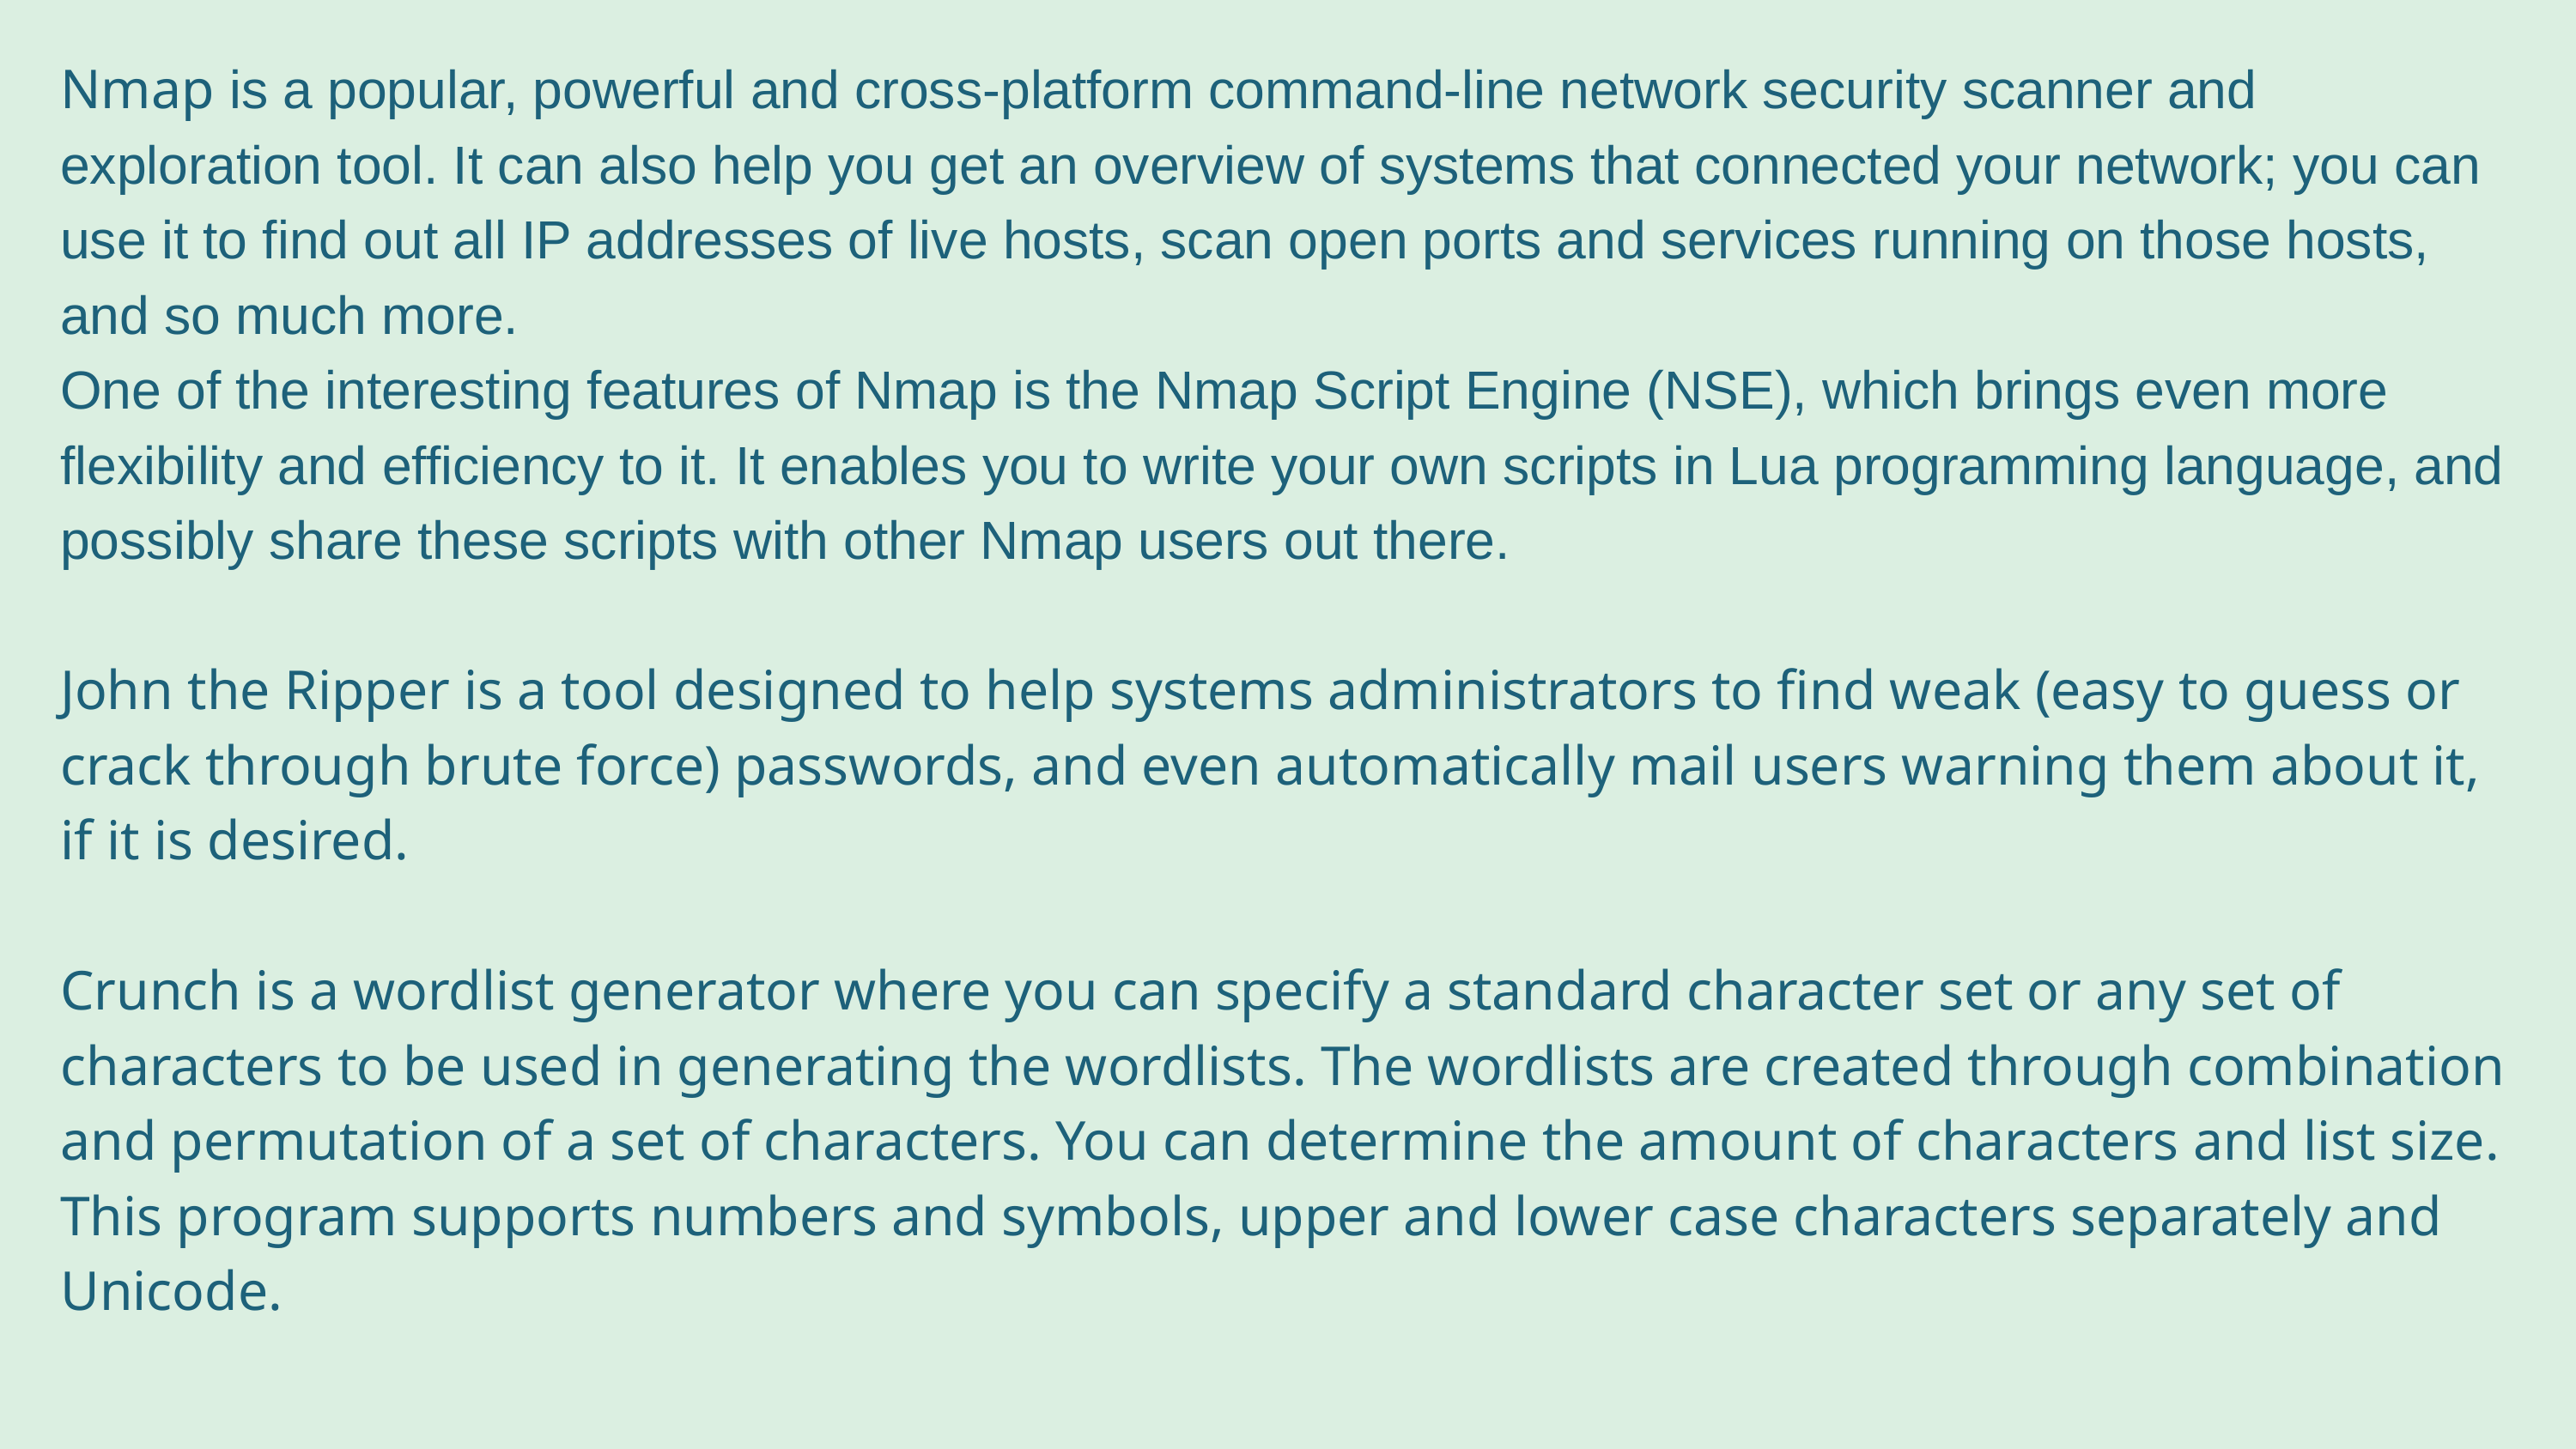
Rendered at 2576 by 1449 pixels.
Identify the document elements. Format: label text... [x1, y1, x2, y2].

text_box Nmap is a popular, powerful and cross-platform command-line network security scanner and exploration tool. It can also help you get an overview of systems that connected your network; you can use it to find out all IP addresses of live hosts, scan open ports and services running on those hosts, and so much more. One of the interesting features of Nmap is the Nmap Script Engine (NSE), which brings even more flexibility and efficiency to it. It enables you to write your own scripts in Lua programming language, and possibly share these scripts with other Nmap users out there. John the Ripper is a tool designed to help systems administrators to find weak (easy to guess or crack through brute force) passwords, and even automatically mail users warning them about it, if it is desired. Crunch is a wordlist generator where you can specify a standard character set or any set of characters to be used in generating the wordlists. The wordlists are created through combination and permutation of a set of characters. You can determine the amount of characters and list size. This program supports numbers and symbols, upper and lower case characters separately and Unicode. [60, 44, 2526, 1322]
